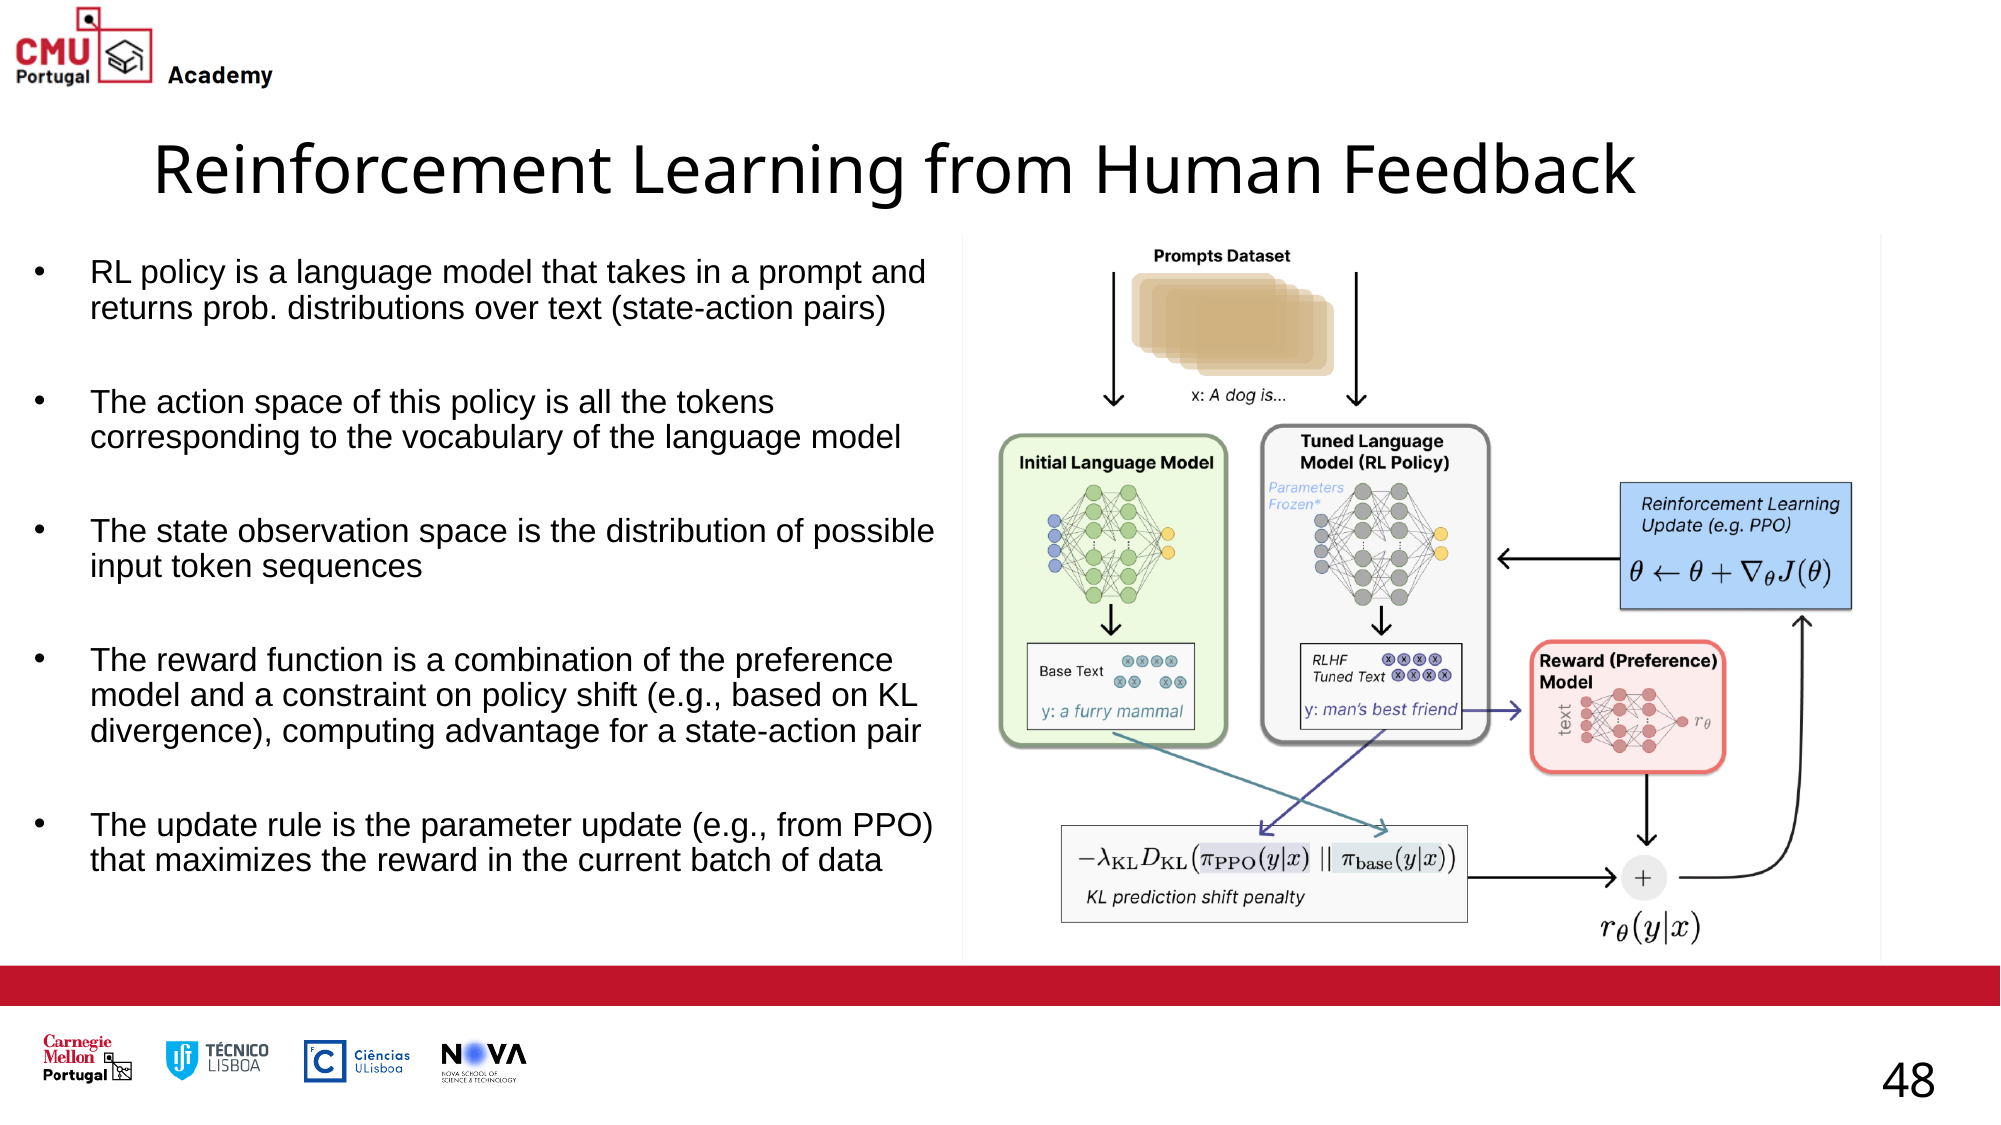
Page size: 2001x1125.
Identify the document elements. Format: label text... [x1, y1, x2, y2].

picture [5, 3, 275, 92]
list RL policy is a language model that takes in a prompt and returns prob. distributions over text (state-action pairs) The action space of this policy is all the tokens corresponding to the vocabulary of the language model The state observation space is the distribution of possible input token sequences The reward function is a combination of the preference model and a constraint on policy shift (e.g., based on KL divergence), computing advantage for a state-action pair The update rule is the parameter update (e.g., from PPO) that maximizes the reward in the current batch of data [0, 247, 955, 959]
picture [0, 1011, 583, 1110]
title Reinforcement Learning from Human Feedback [137, 106, 1863, 239]
picture [960, 234, 1884, 962]
text_box 48 [1830, 1042, 1953, 1103]
